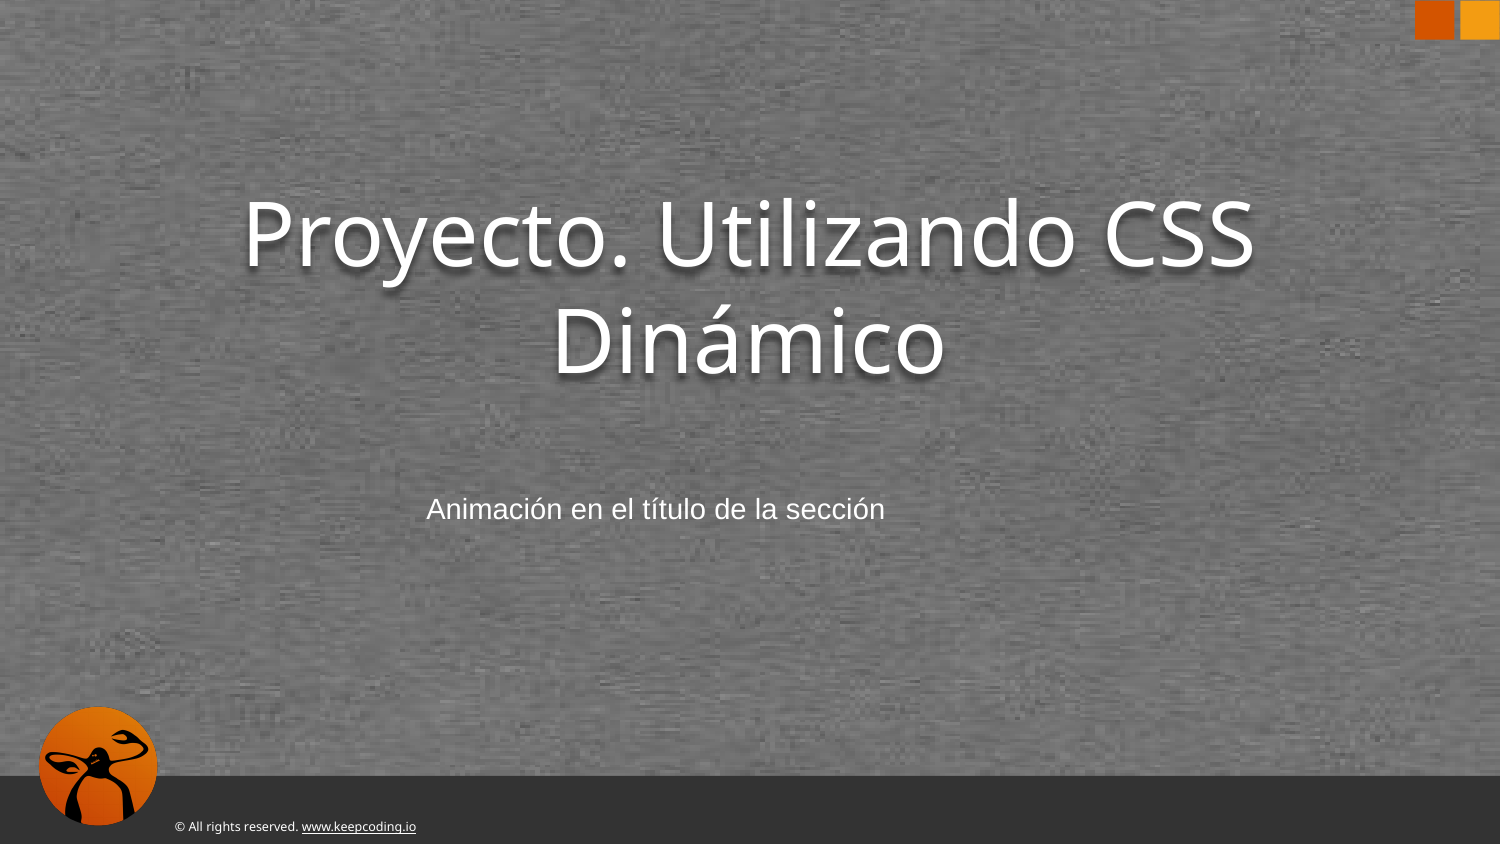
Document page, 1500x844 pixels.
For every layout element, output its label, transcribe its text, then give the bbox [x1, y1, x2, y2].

picture [0, 0, 1500, 844]
text_box Animación en el título de la sección [411, 475, 1327, 691]
title Proyecto. Utilizando CSS Dinámico [106, 141, 1393, 427]
